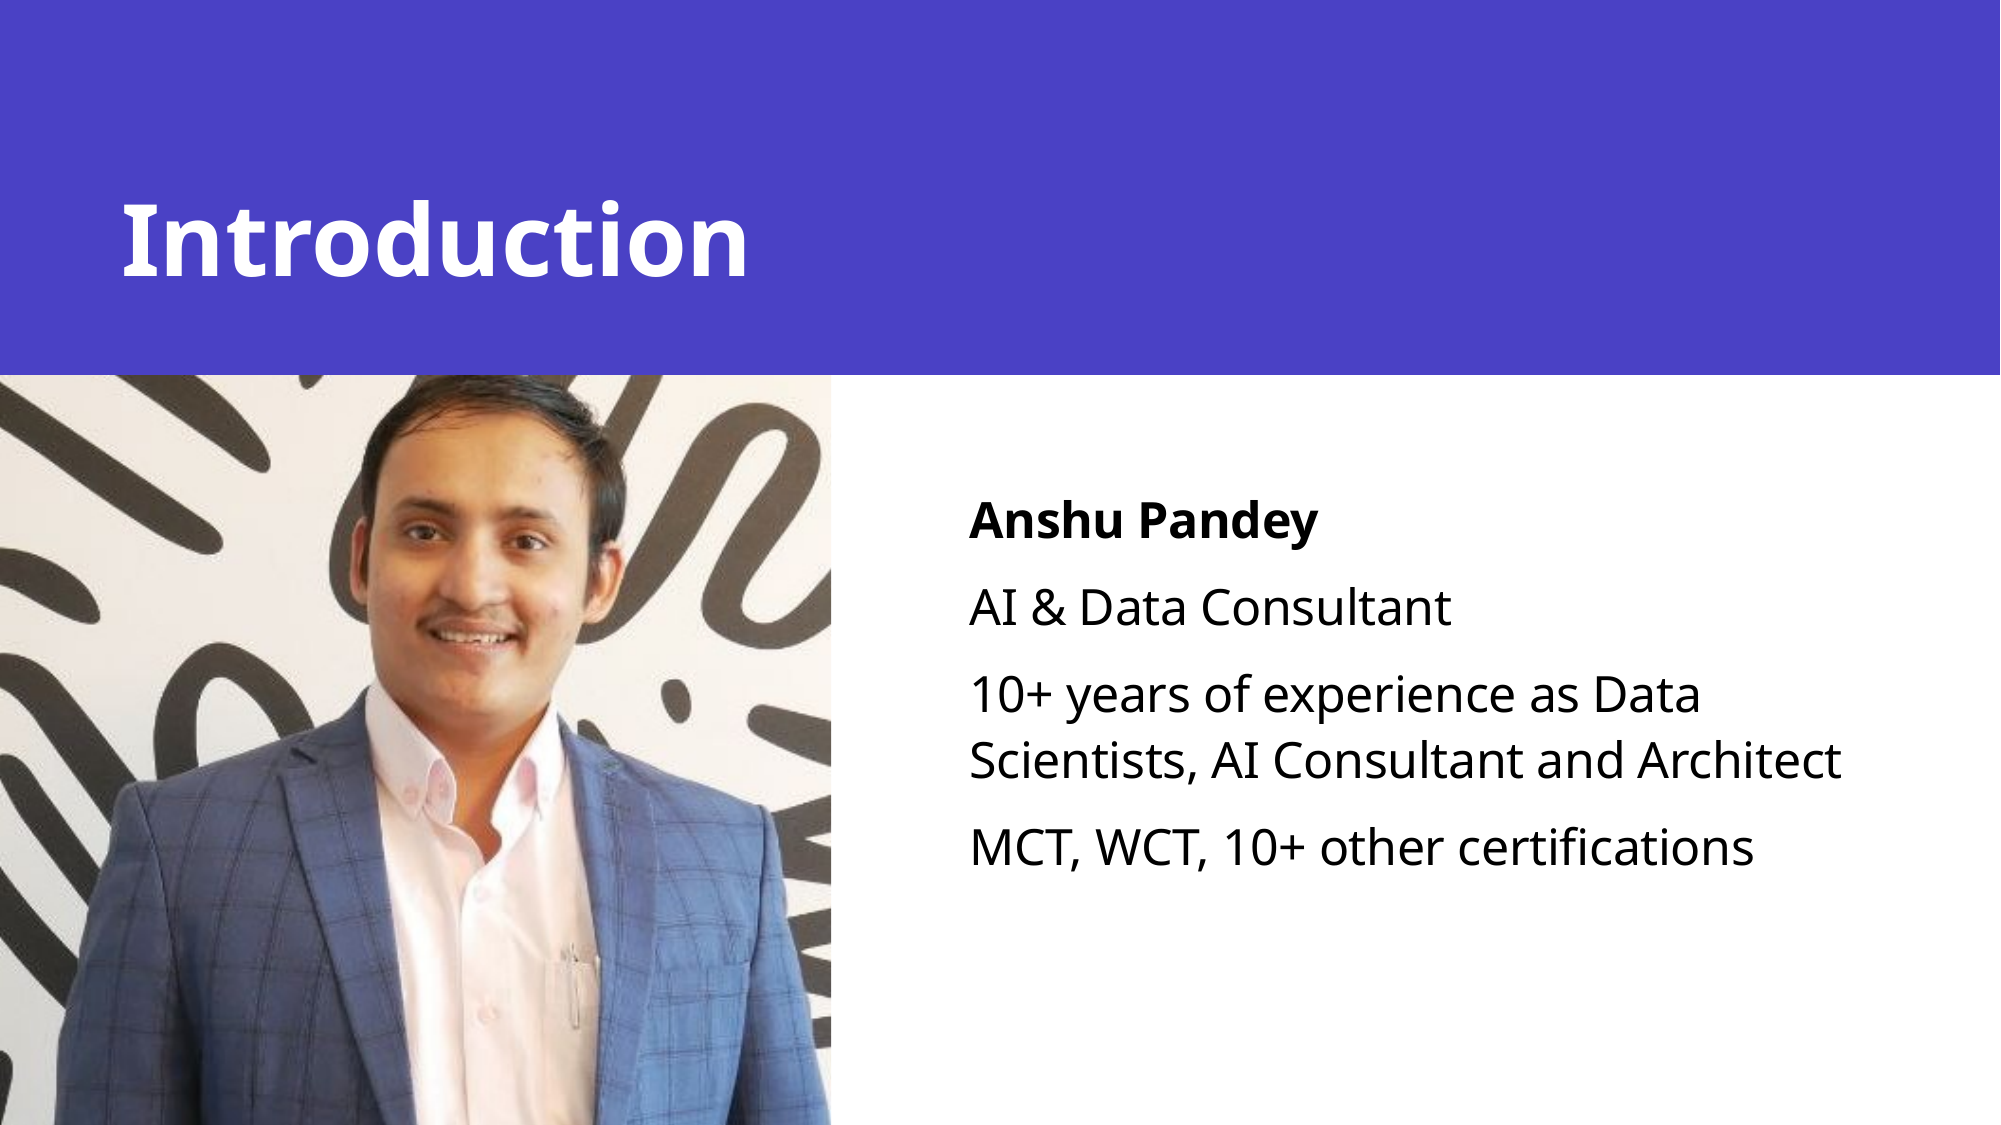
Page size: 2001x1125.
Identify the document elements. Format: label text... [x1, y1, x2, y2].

picture [0, 374, 832, 1125]
title Introduction [106, 59, 1669, 307]
list Anshu Pandey AI & Data Consultant 10+ years of experience as Data Scientists, AI Consultant and Architect MCT, WCT, 10+ other certifications [954, 475, 1875, 1015]
